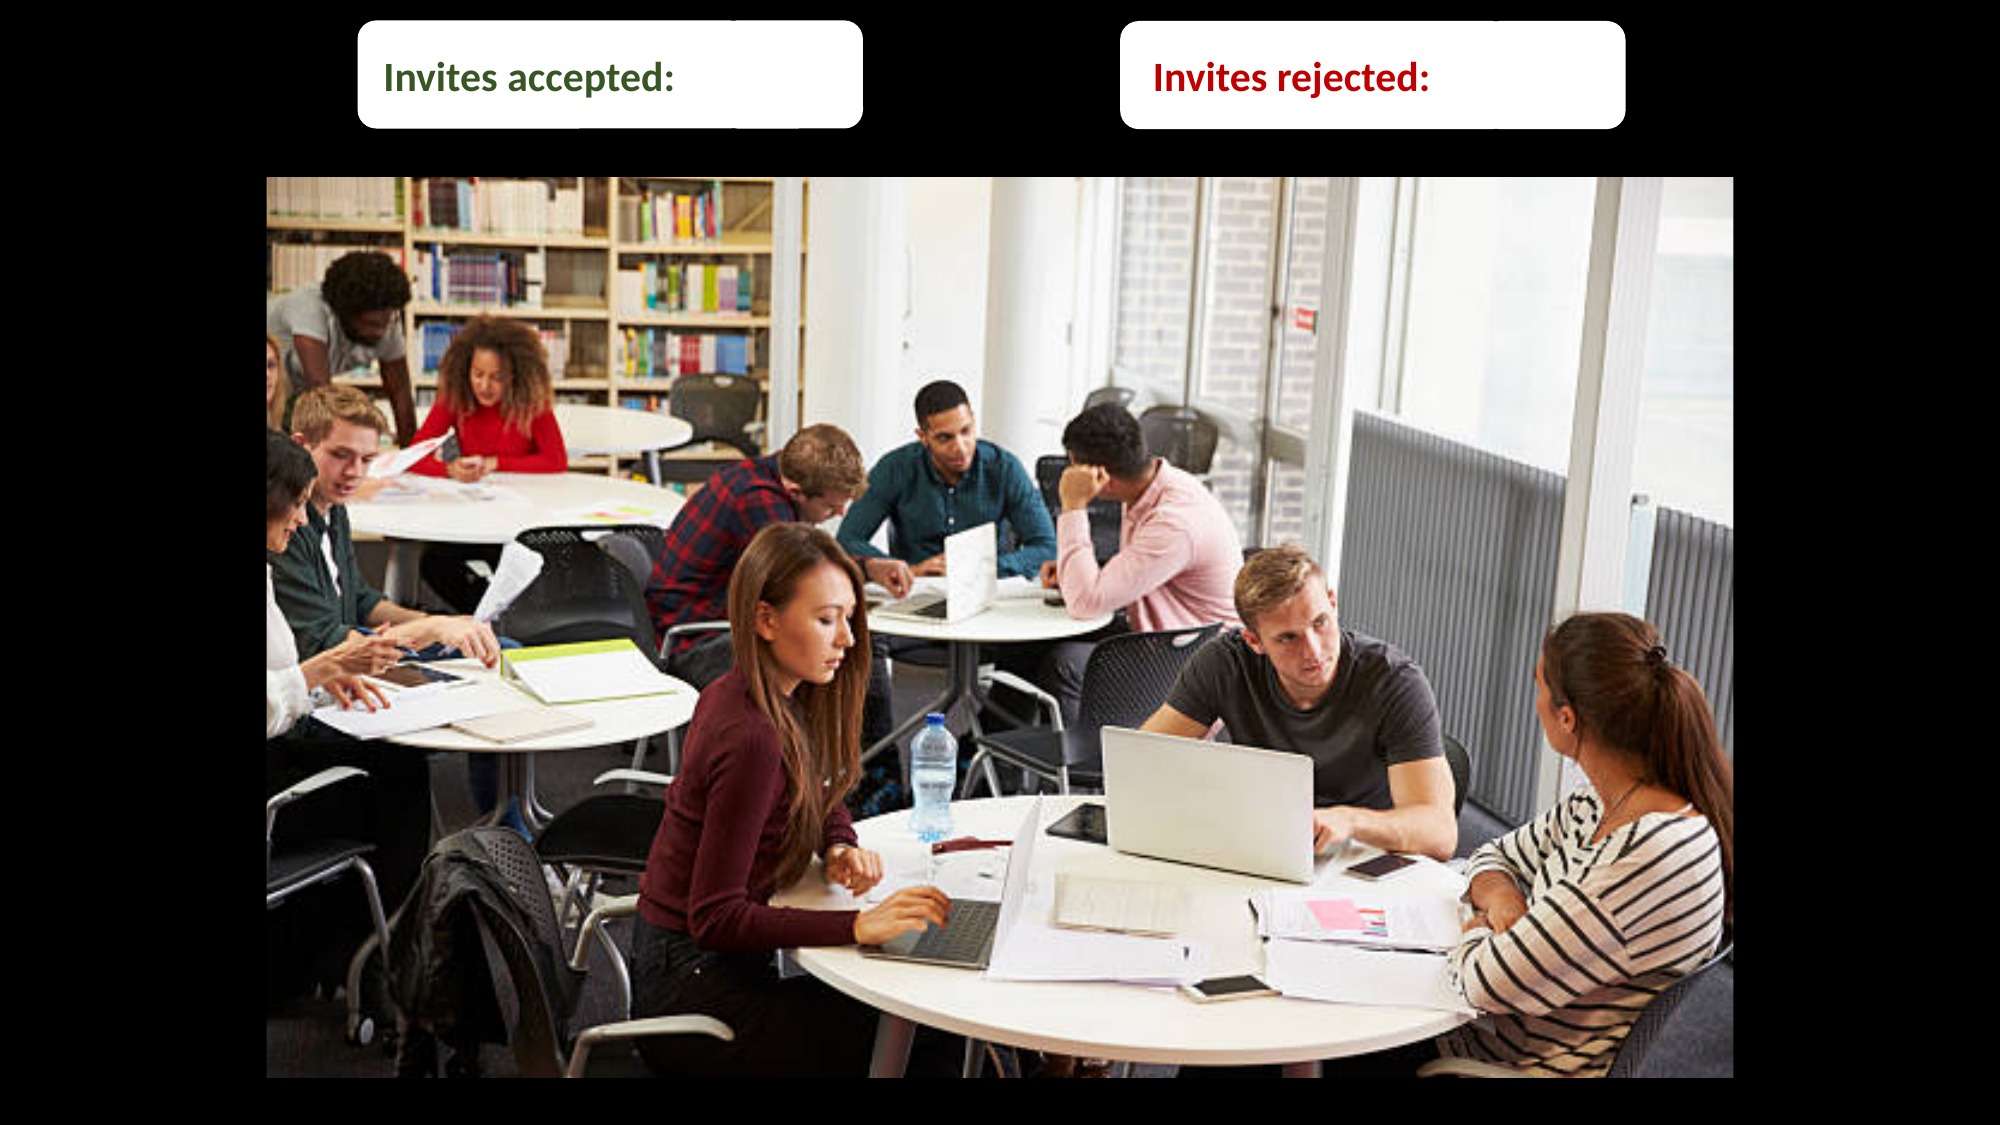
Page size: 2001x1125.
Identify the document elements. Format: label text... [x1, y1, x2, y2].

picture [266, 177, 1734, 1078]
text_box Invites accepted: [357, 20, 733, 129]
text_box [1481, 20, 1626, 130]
text_box Invites rejected: [1120, 20, 1494, 130]
text_box [718, 20, 864, 129]
